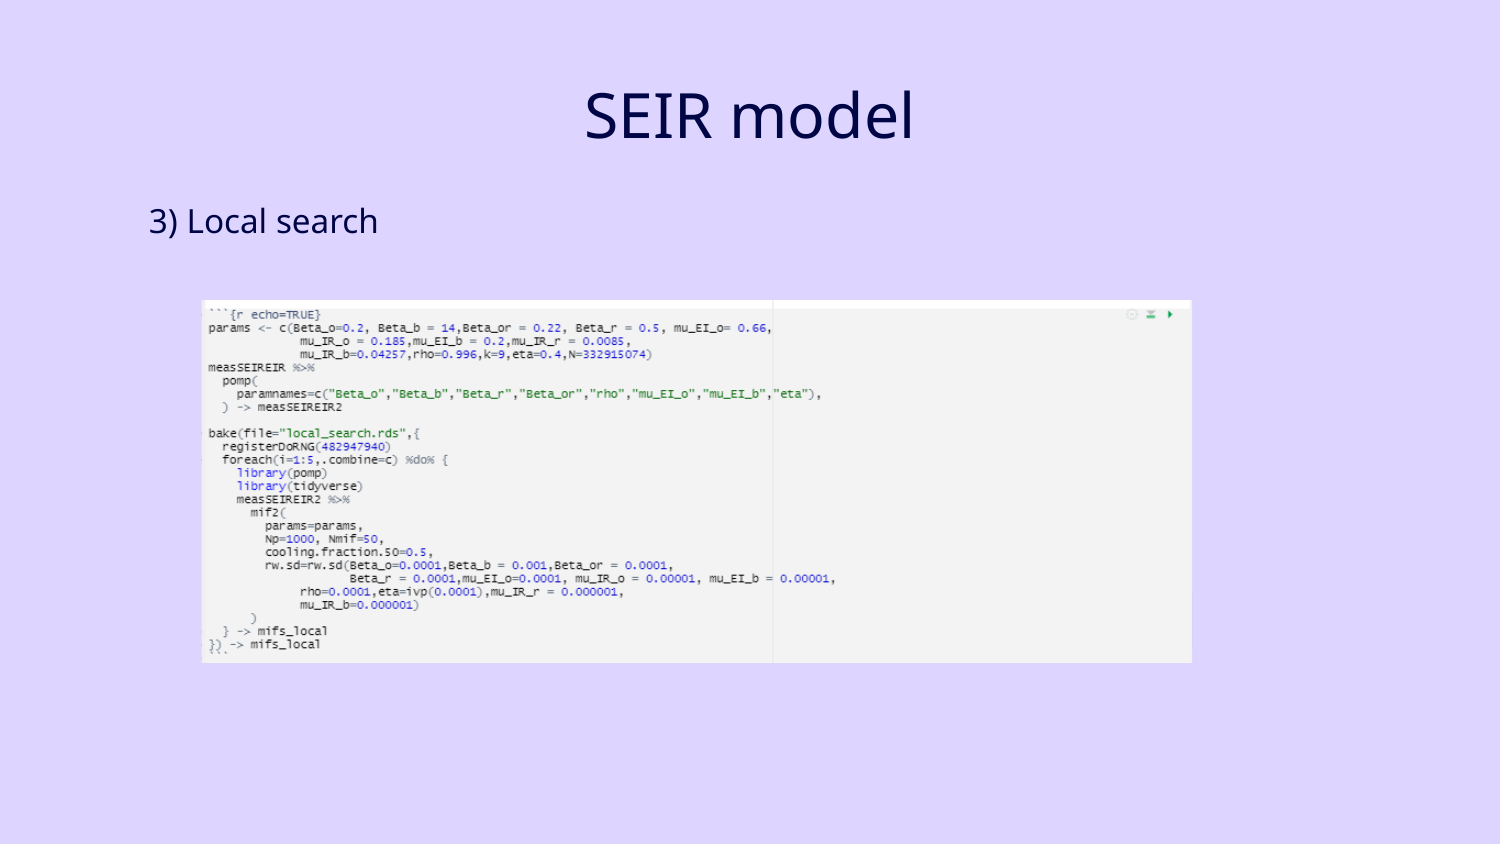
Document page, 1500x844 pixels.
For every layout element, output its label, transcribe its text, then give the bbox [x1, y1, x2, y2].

text_box 3) Local search [110, 165, 771, 756]
picture [201, 299, 1193, 663]
title SEIR model [130, 61, 1370, 142]
